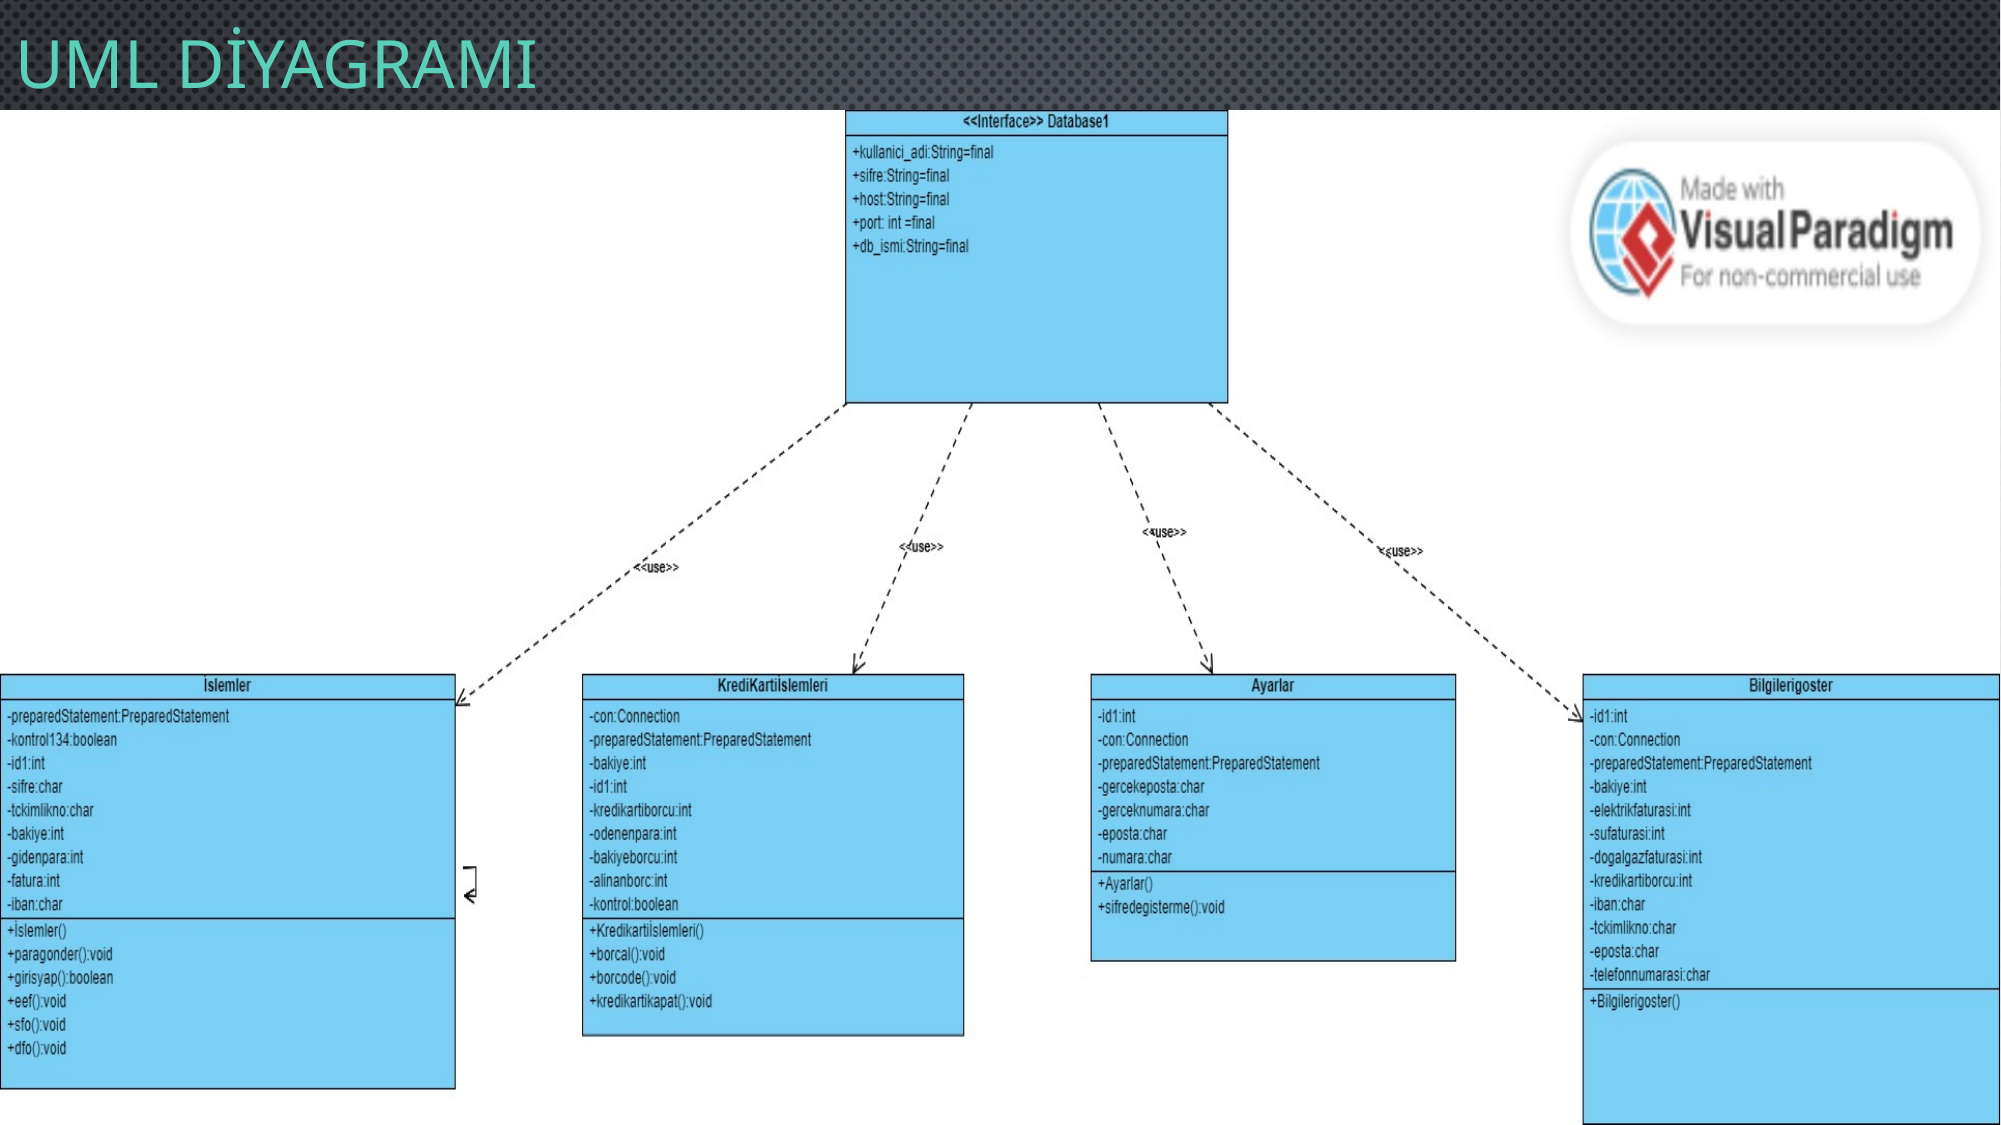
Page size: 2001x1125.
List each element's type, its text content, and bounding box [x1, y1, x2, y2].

title UML DİYAGRAMI [0, 0, 1625, 110]
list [0, 110, 2000, 1125]
